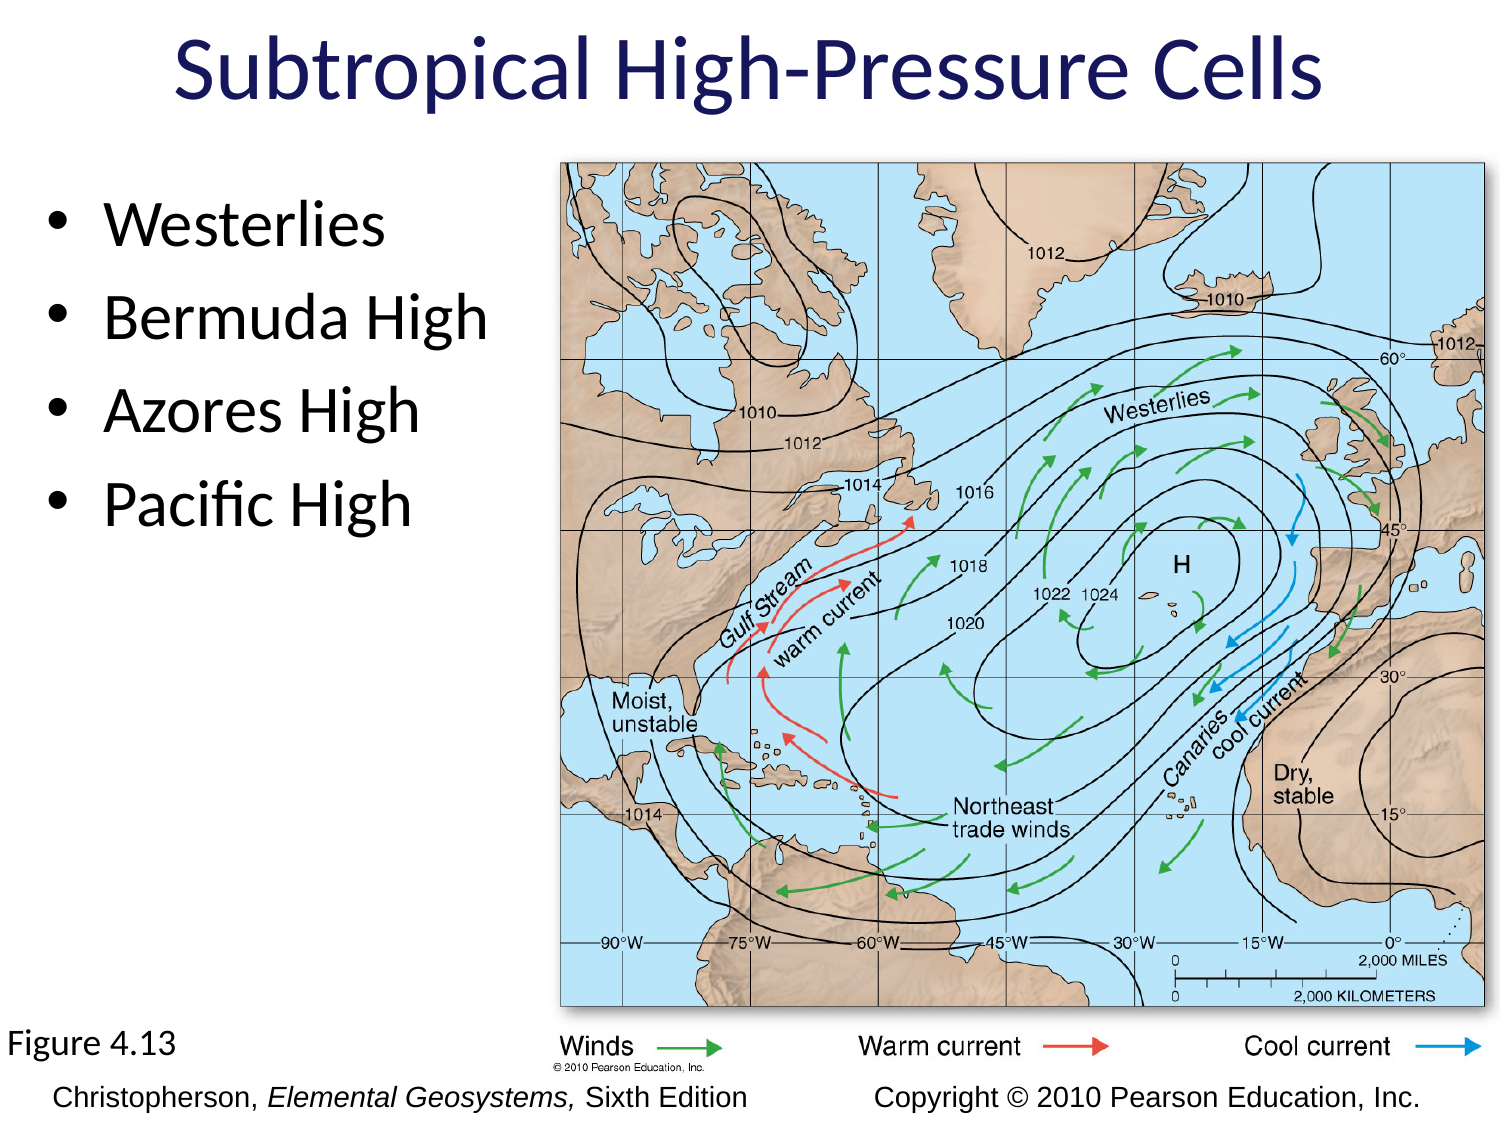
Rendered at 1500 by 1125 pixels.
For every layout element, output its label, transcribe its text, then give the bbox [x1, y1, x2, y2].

picture [548, 151, 1500, 1081]
list Westerlies Bermuda High Azores High Pacific High [31, 171, 543, 897]
title Subtropical High-Pressure Cells [112, 0, 1388, 125]
text_box Copyright © 2010 Pearson Education, Inc. [854, 1089, 1437, 1113]
text_box Figure 4.13 [0, 1010, 192, 1071]
text_box Christopherson, Elemental Geosystems, Sixth Edition [37, 1071, 849, 1113]
